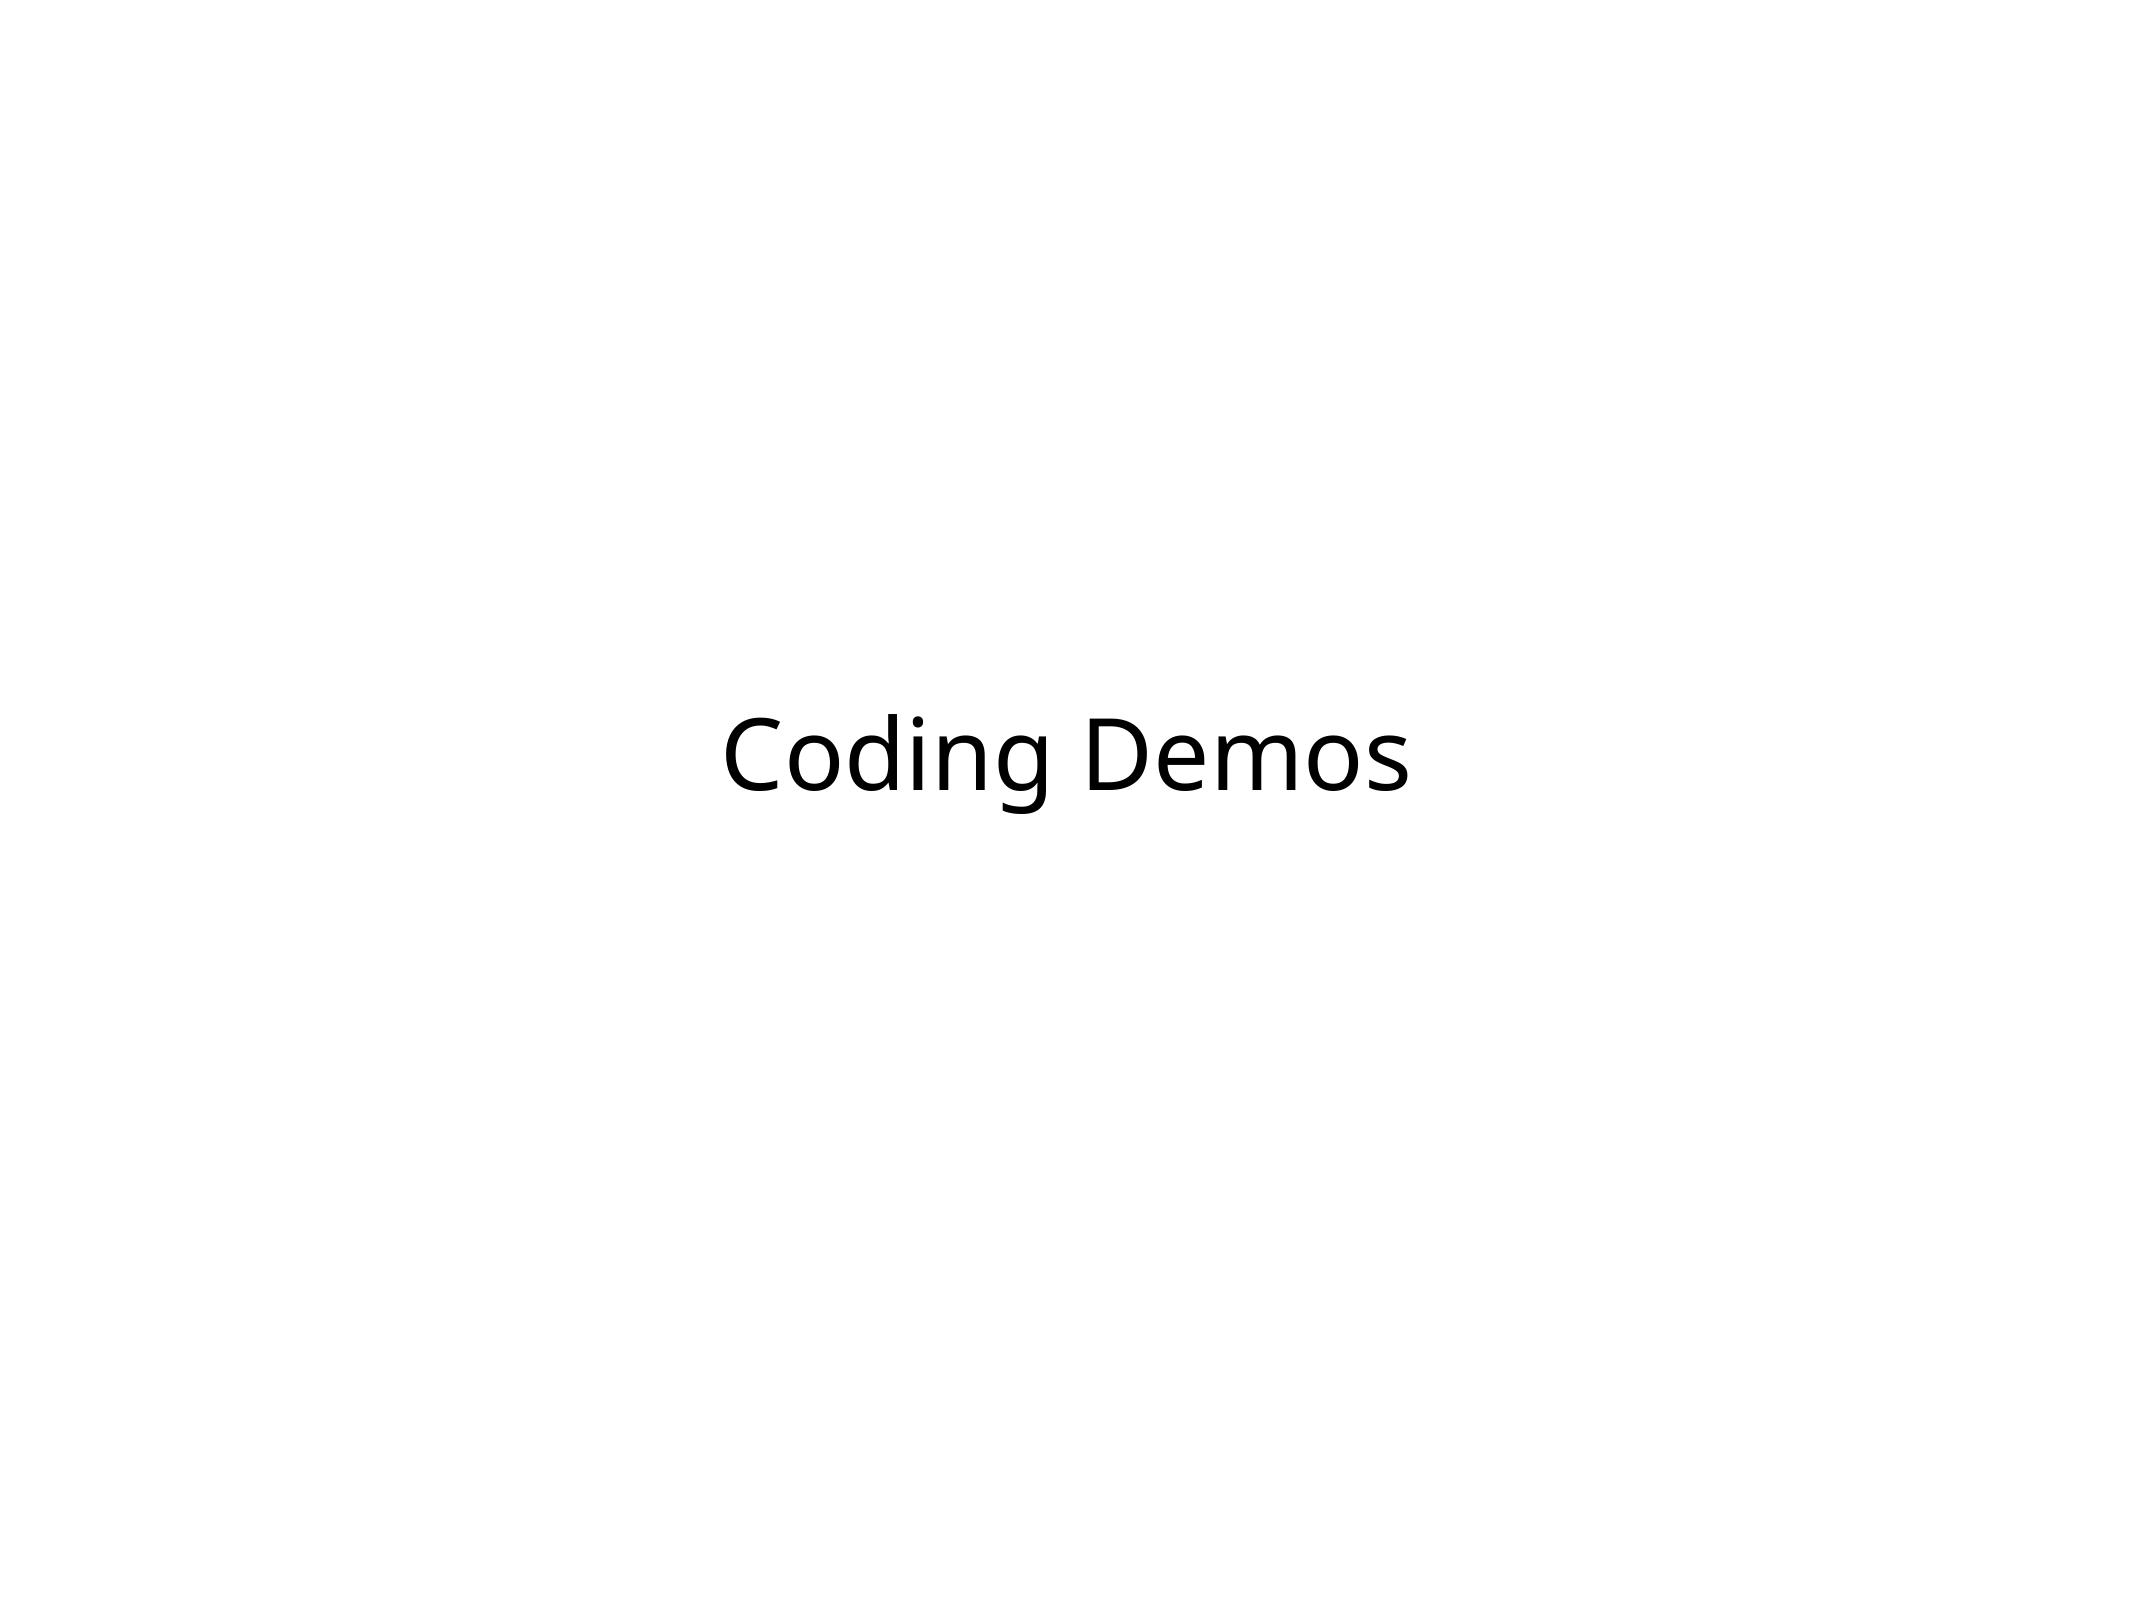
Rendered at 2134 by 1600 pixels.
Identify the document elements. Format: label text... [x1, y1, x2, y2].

title Coding Demos [156, 644, 1978, 857]
